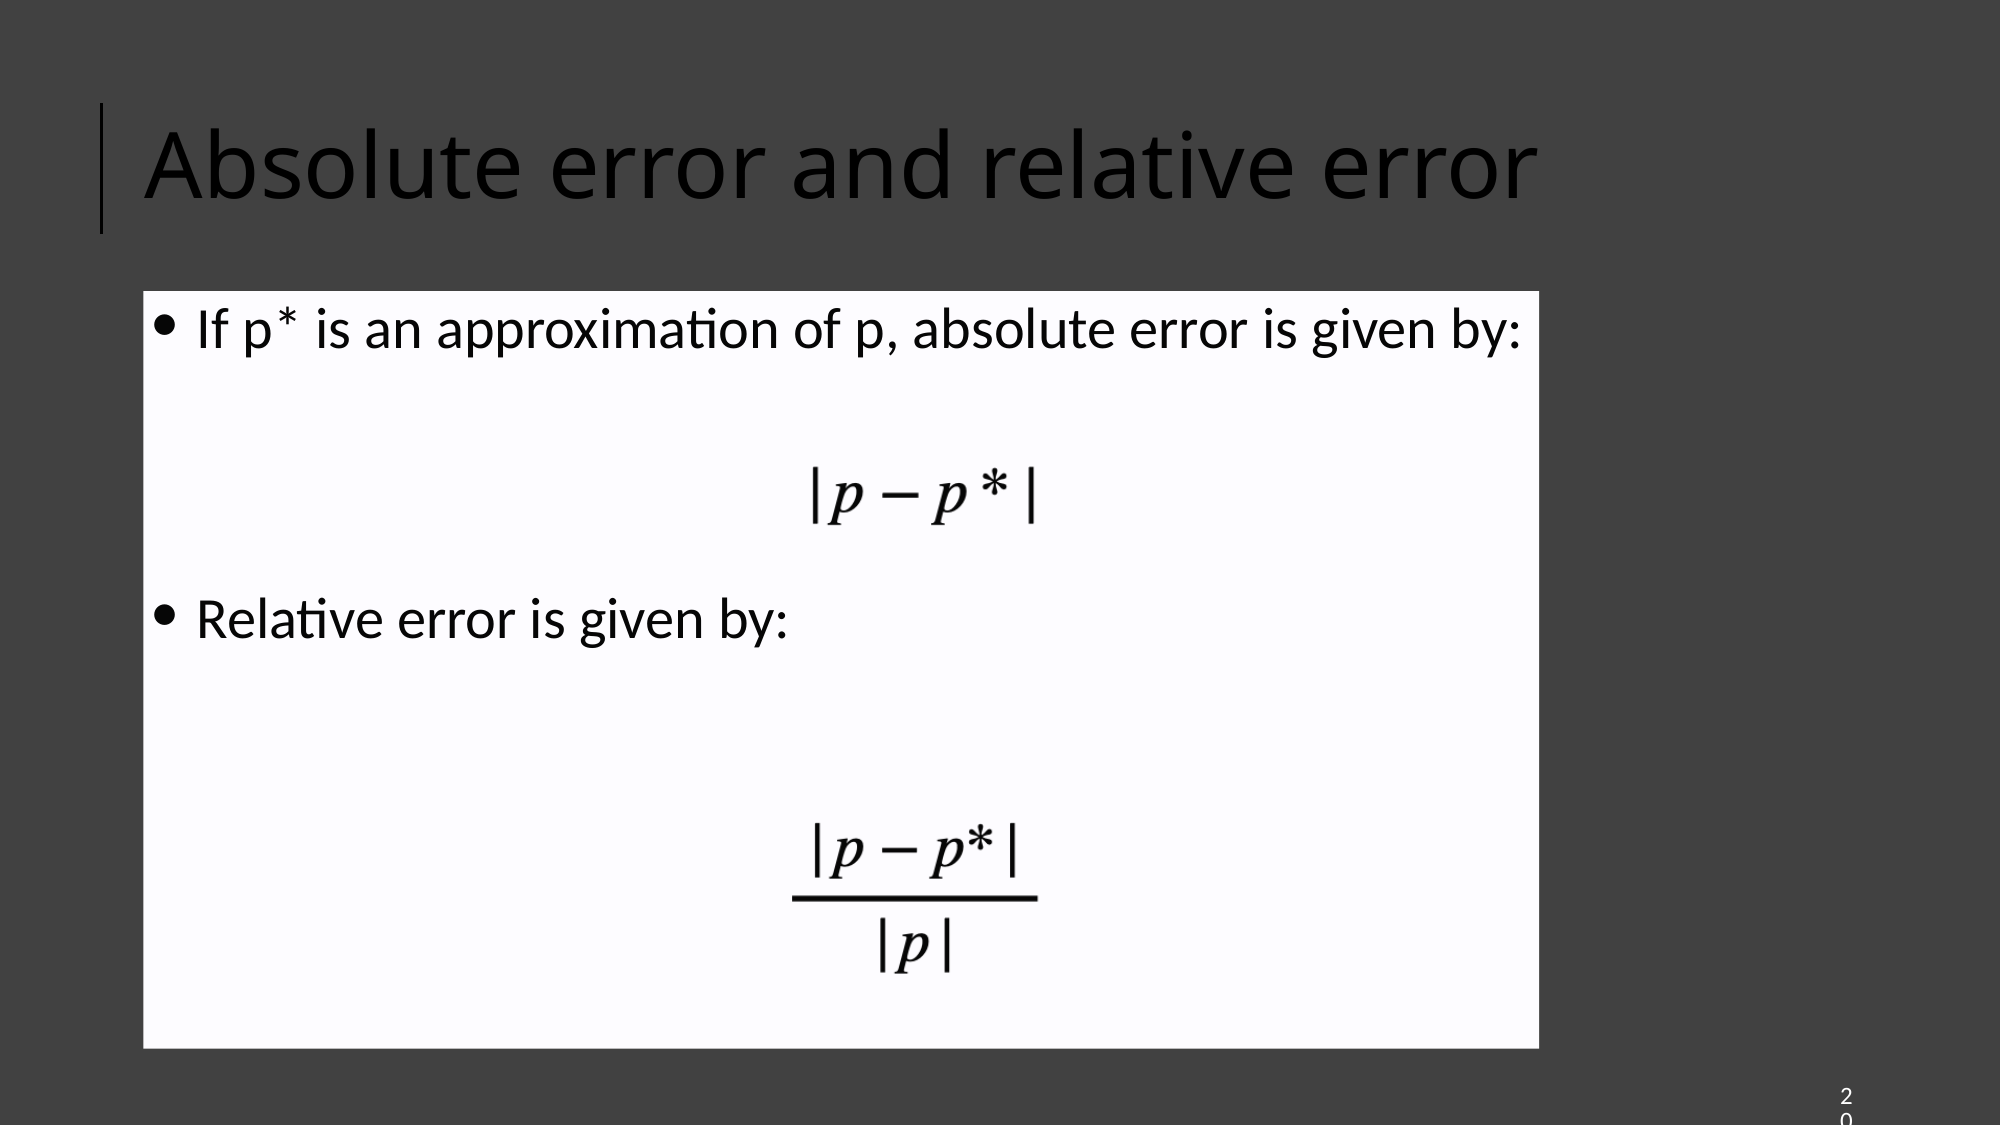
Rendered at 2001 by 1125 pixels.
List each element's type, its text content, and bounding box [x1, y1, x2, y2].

slide_number 20 [1832, 761, 1863, 1125]
picture [768, 797, 1053, 998]
title Absolute error and relative error [137, 59, 1863, 278]
picture [761, 442, 1093, 562]
list If p* is an approximation of p, absolute error is given by: Relative error is given by: [143, 291, 1540, 1049]
